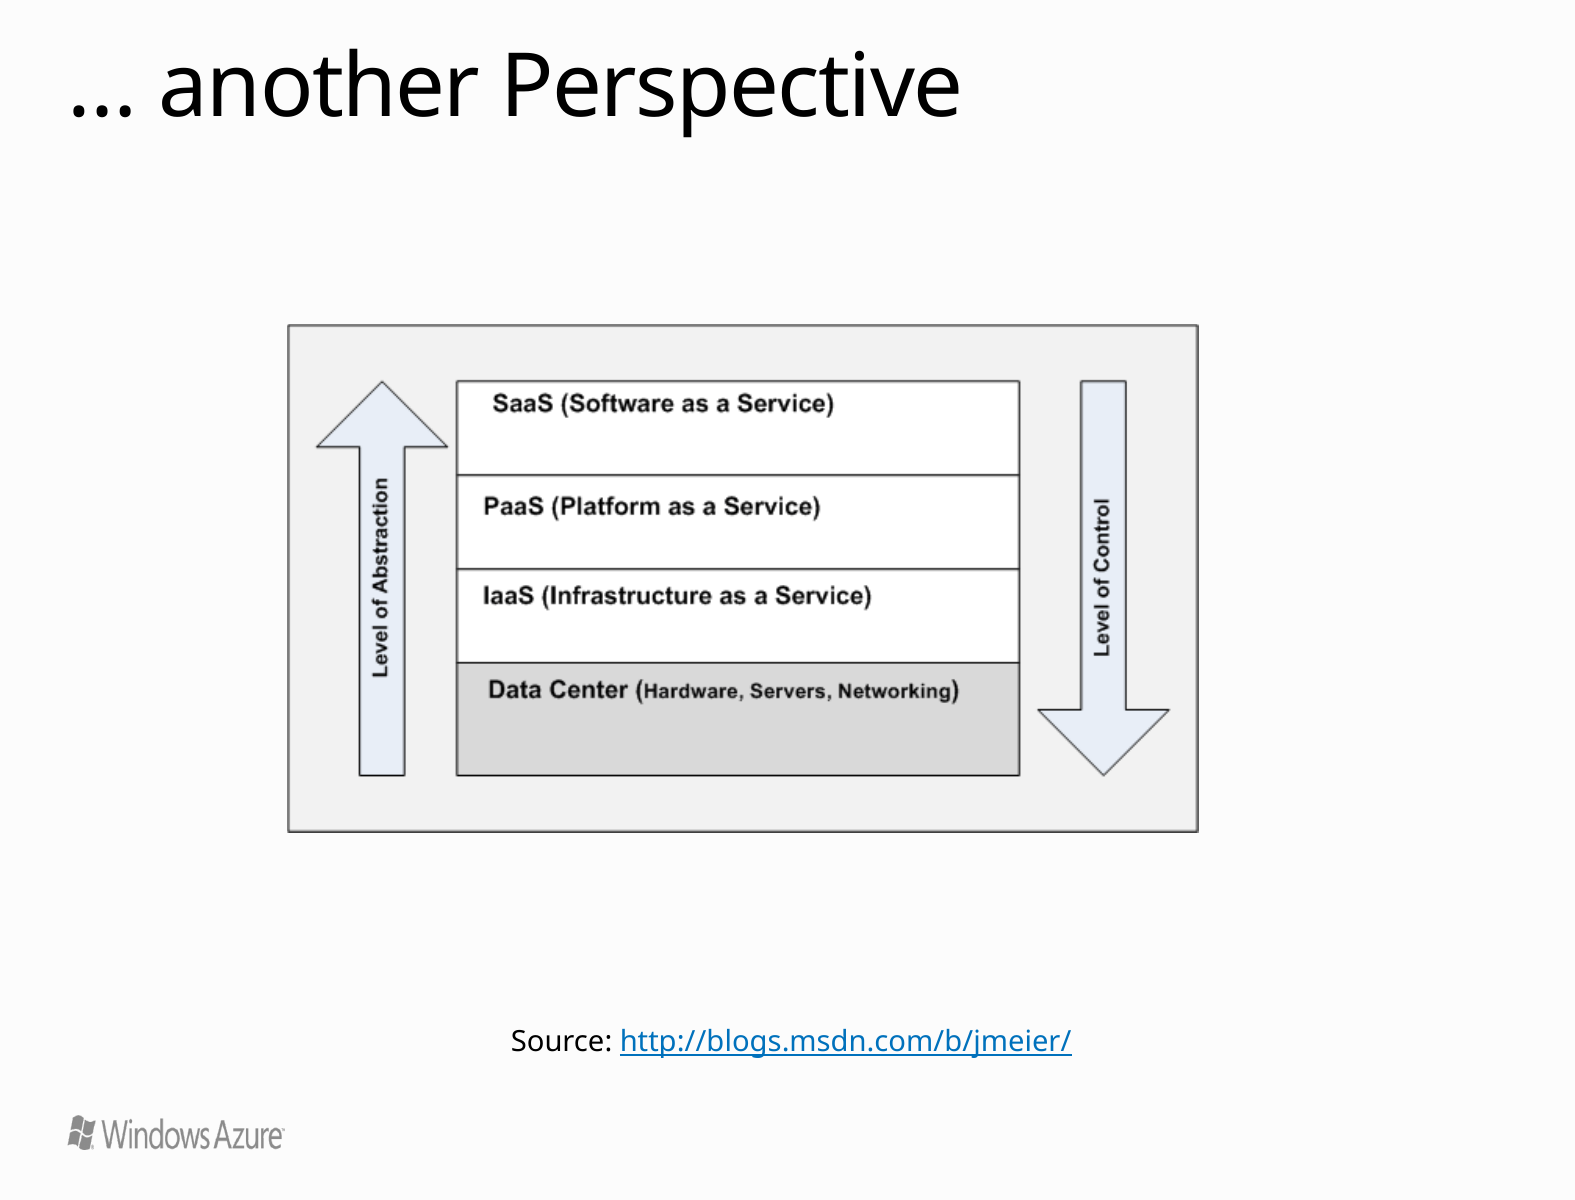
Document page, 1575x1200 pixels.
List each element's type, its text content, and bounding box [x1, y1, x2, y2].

list Source: http://blogs.msdn.com/b/jmeier/ [70, 1022, 1513, 1058]
picture [287, 324, 1199, 834]
title … another Perspective [67, 39, 1508, 137]
